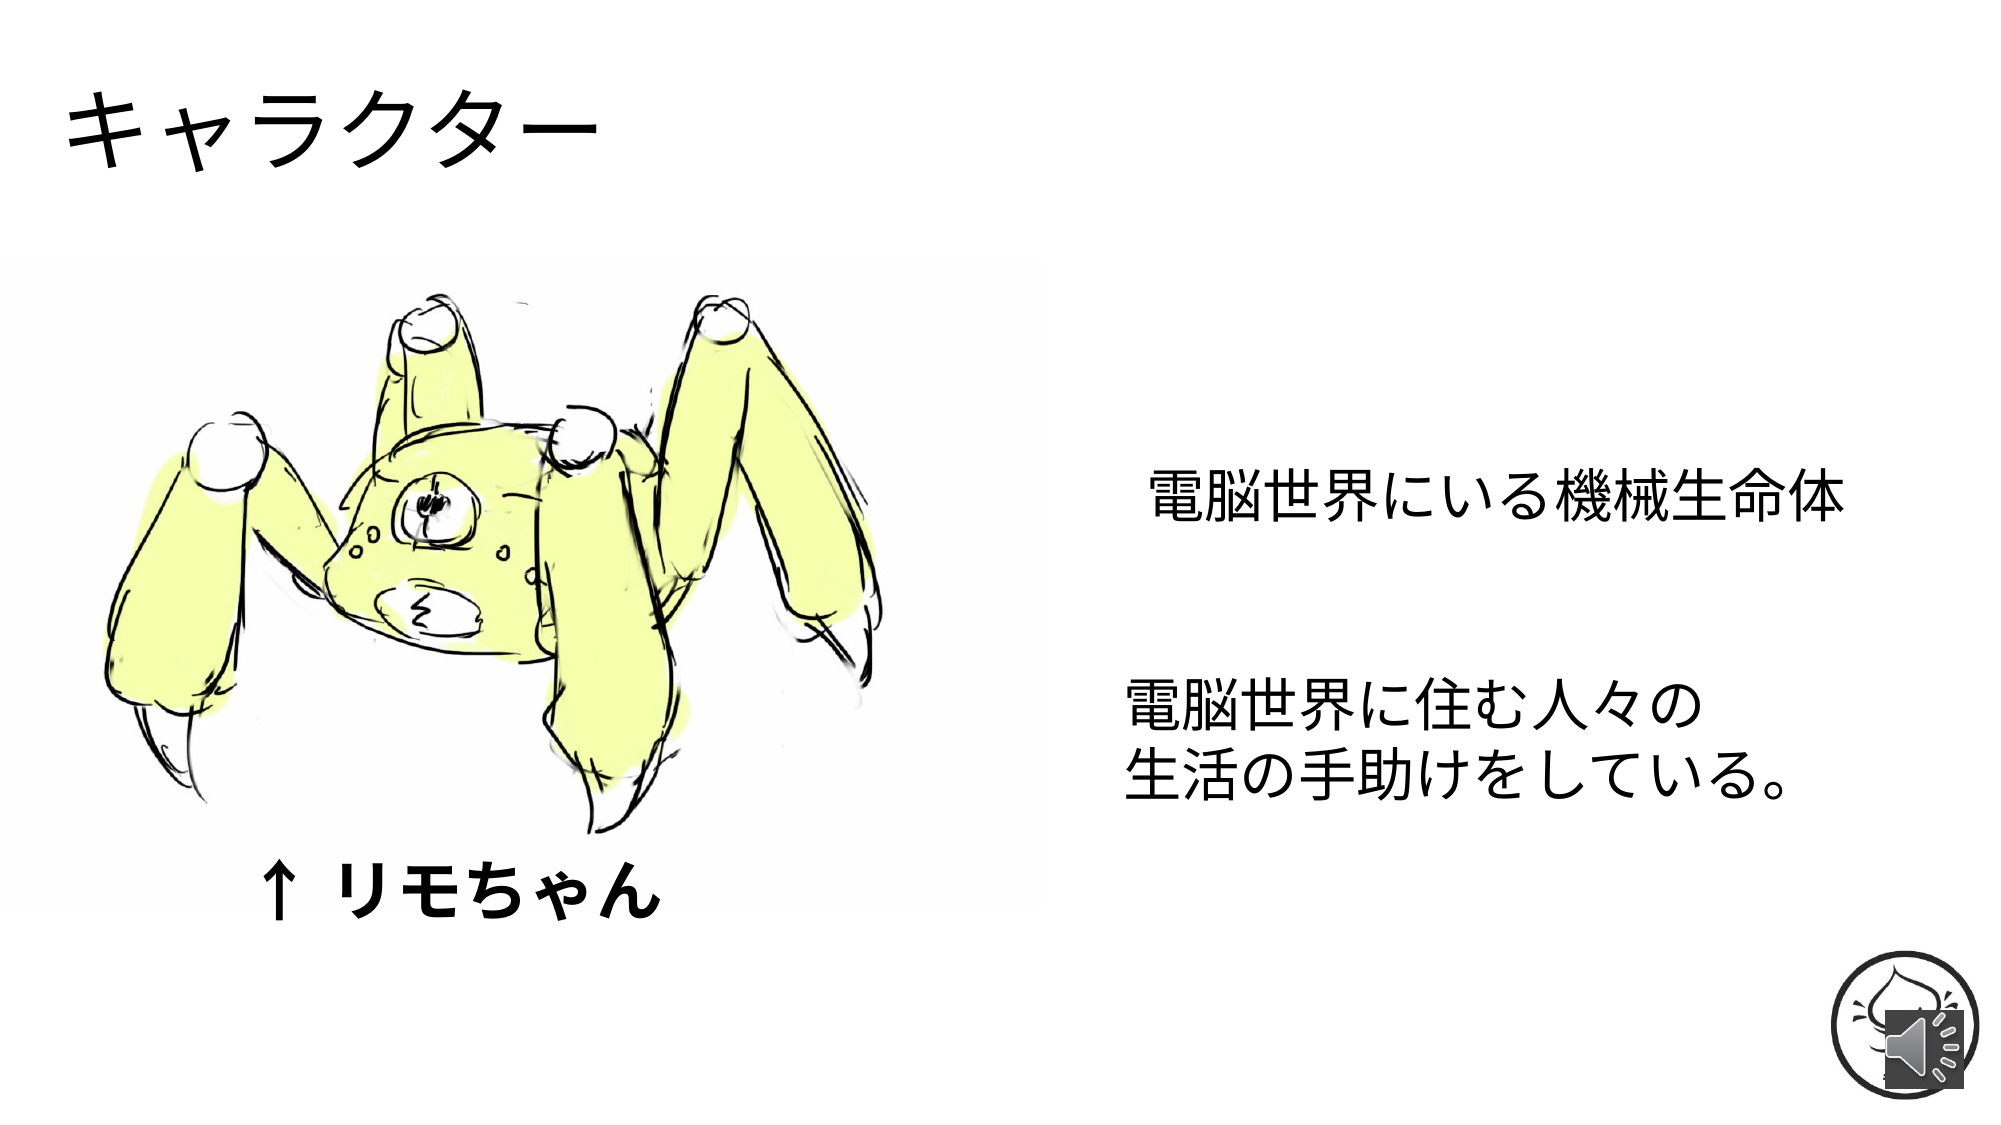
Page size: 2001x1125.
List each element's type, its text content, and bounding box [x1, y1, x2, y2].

text_box 電脳世界にいる機械生命体 [1131, 451, 1861, 537]
picture [0, 25, 1058, 1125]
text_box 電脳世界に住む人々の 生活の手助けをしている。 [1108, 661, 1836, 816]
picture [1802, 927, 2000, 1125]
